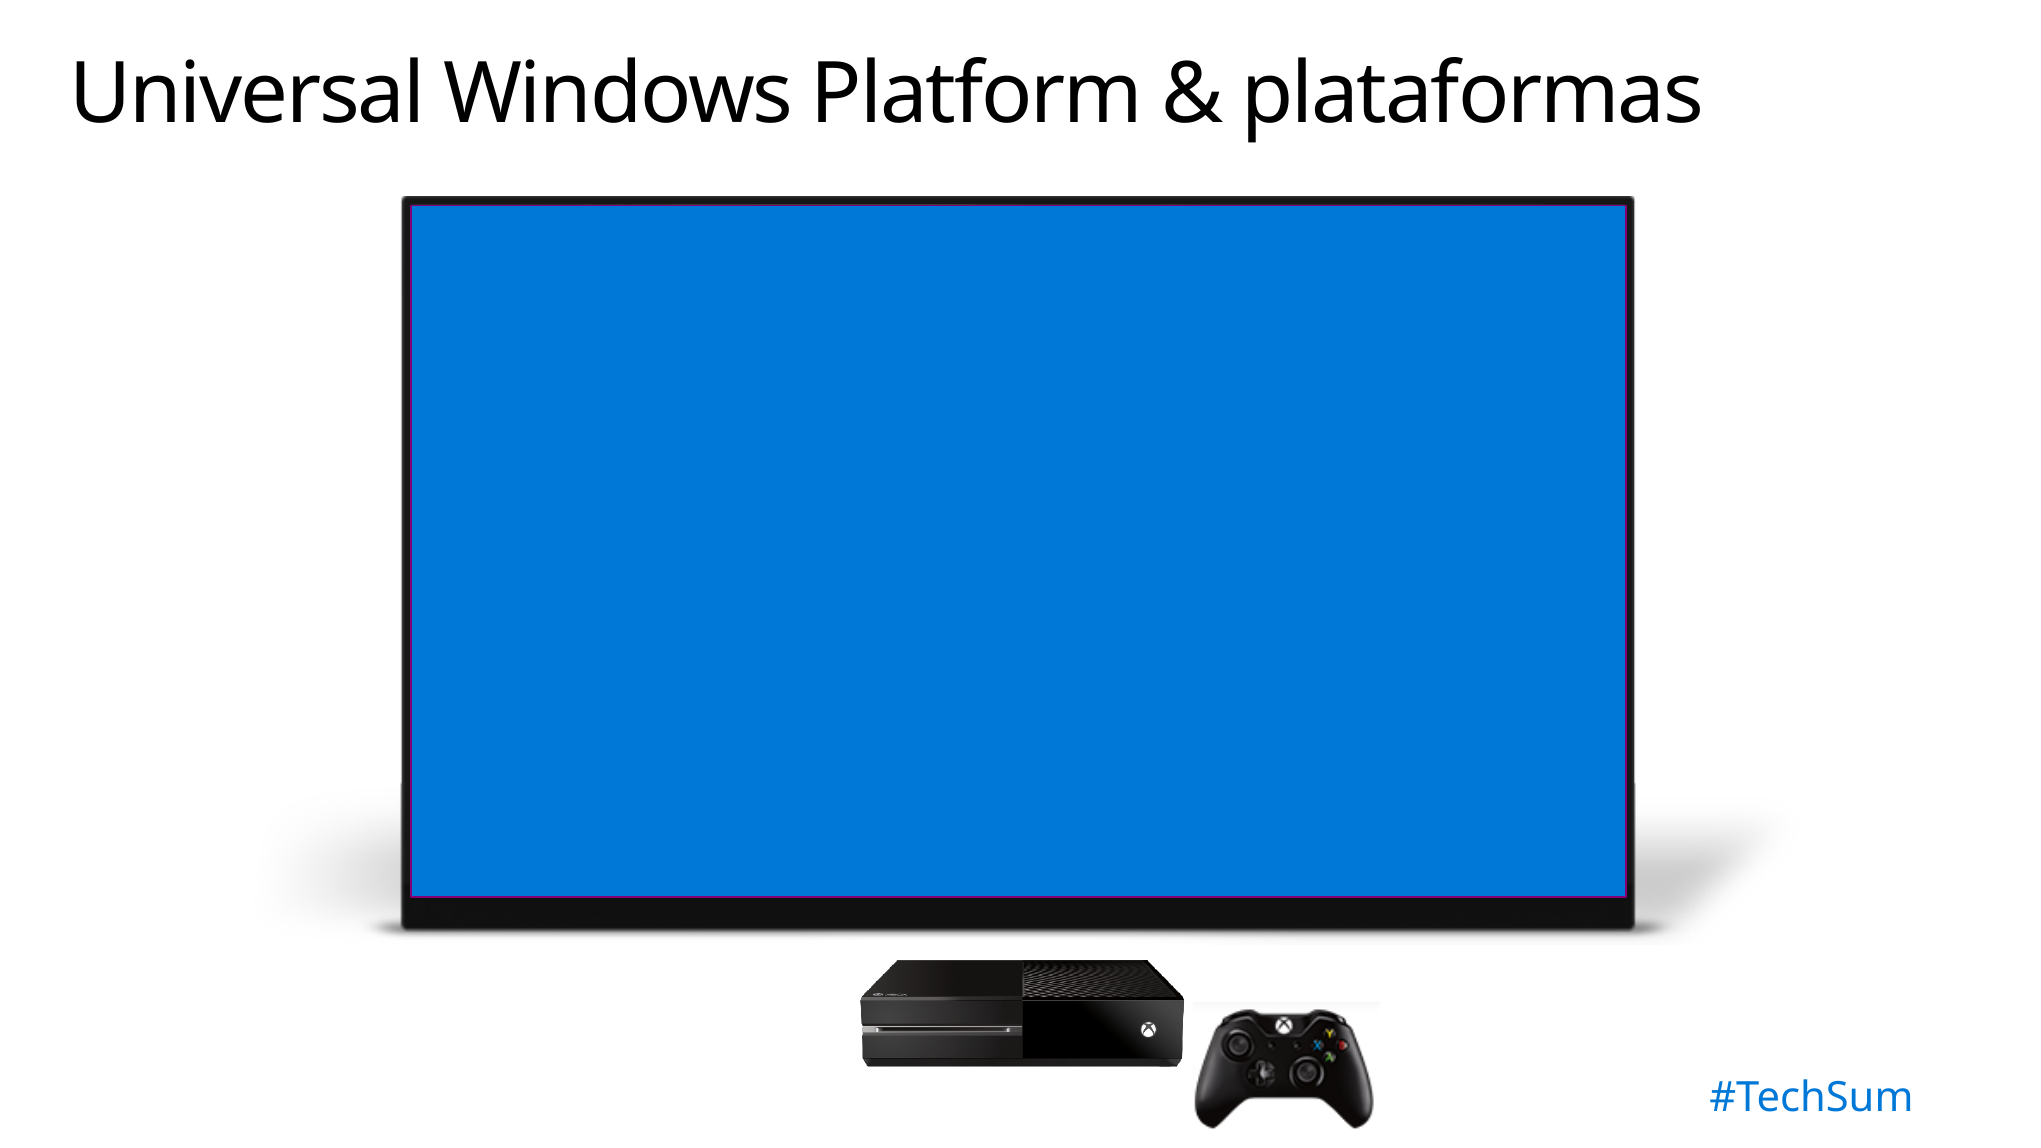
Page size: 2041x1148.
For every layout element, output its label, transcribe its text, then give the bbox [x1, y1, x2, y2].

picture [852, 955, 1188, 1073]
picture [1192, 1002, 1380, 1142]
title Universal Windows Platform & plataformas [45, 34, 1995, 159]
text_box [206, 196, 1834, 945]
